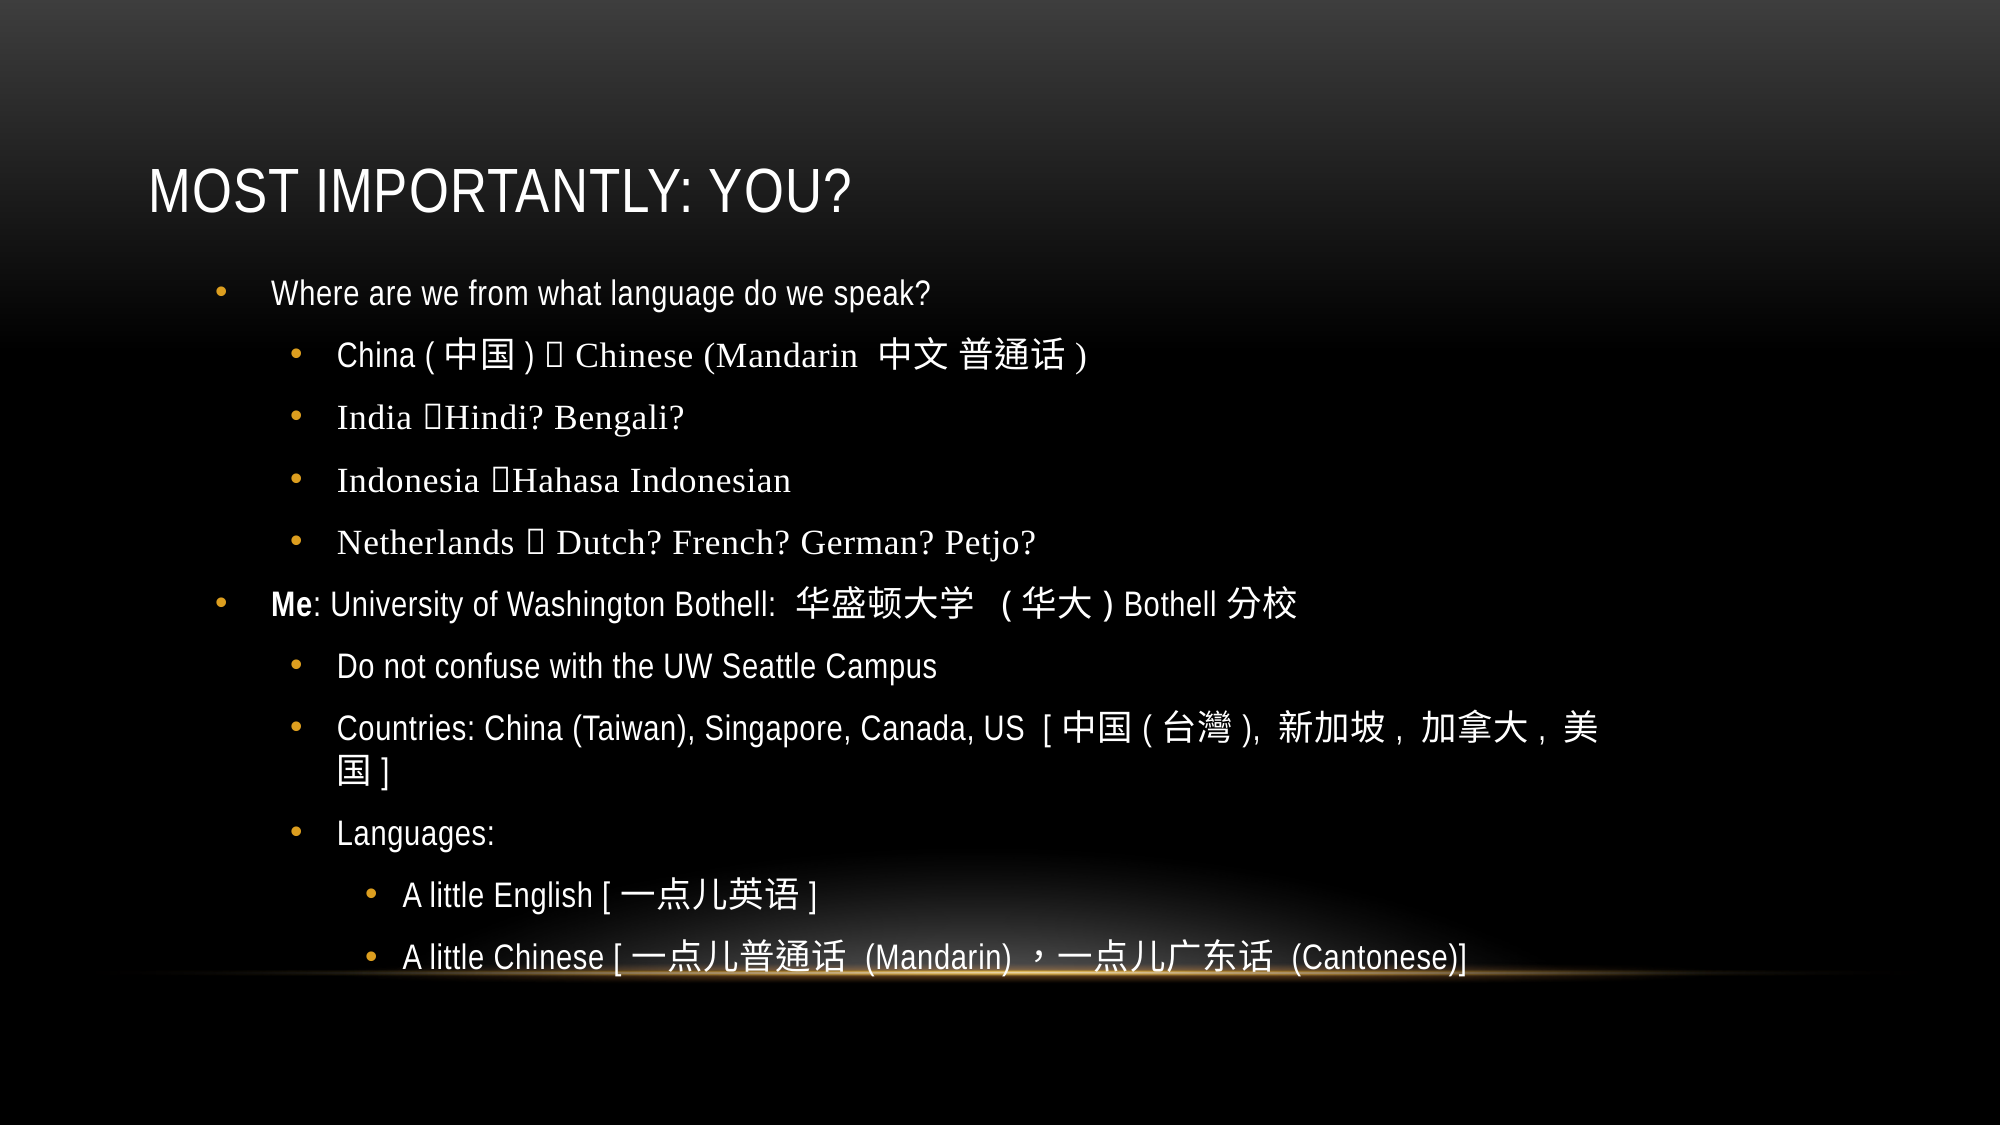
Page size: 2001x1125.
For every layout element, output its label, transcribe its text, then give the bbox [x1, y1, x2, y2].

title Most Importantly: You? [133, 45, 1867, 233]
picture [0, 0, 2000, 1125]
list Where are we from what language do we speak? China (中国)  Chinese (Mandarin 中文 普通话) India Hindi? Bengali? Indonesia Hahasa Indonesian Netherlands  Dutch? French? German? Petjo? Me: University of Washington Bothell: 华盛顿大学 (华大) Bothell分校 Do not confuse with the UW Seattle Campus Countries: China (Taiwan), Singapore, Canada, US [中国(台灣), 新加坡, 加拿大, 美国] Languages: A little English [一点儿英语] A little Chinese [一点儿普通话 (Mandarin)，一点儿广东话 (Cantonese)] [200, 262, 1650, 1063]
